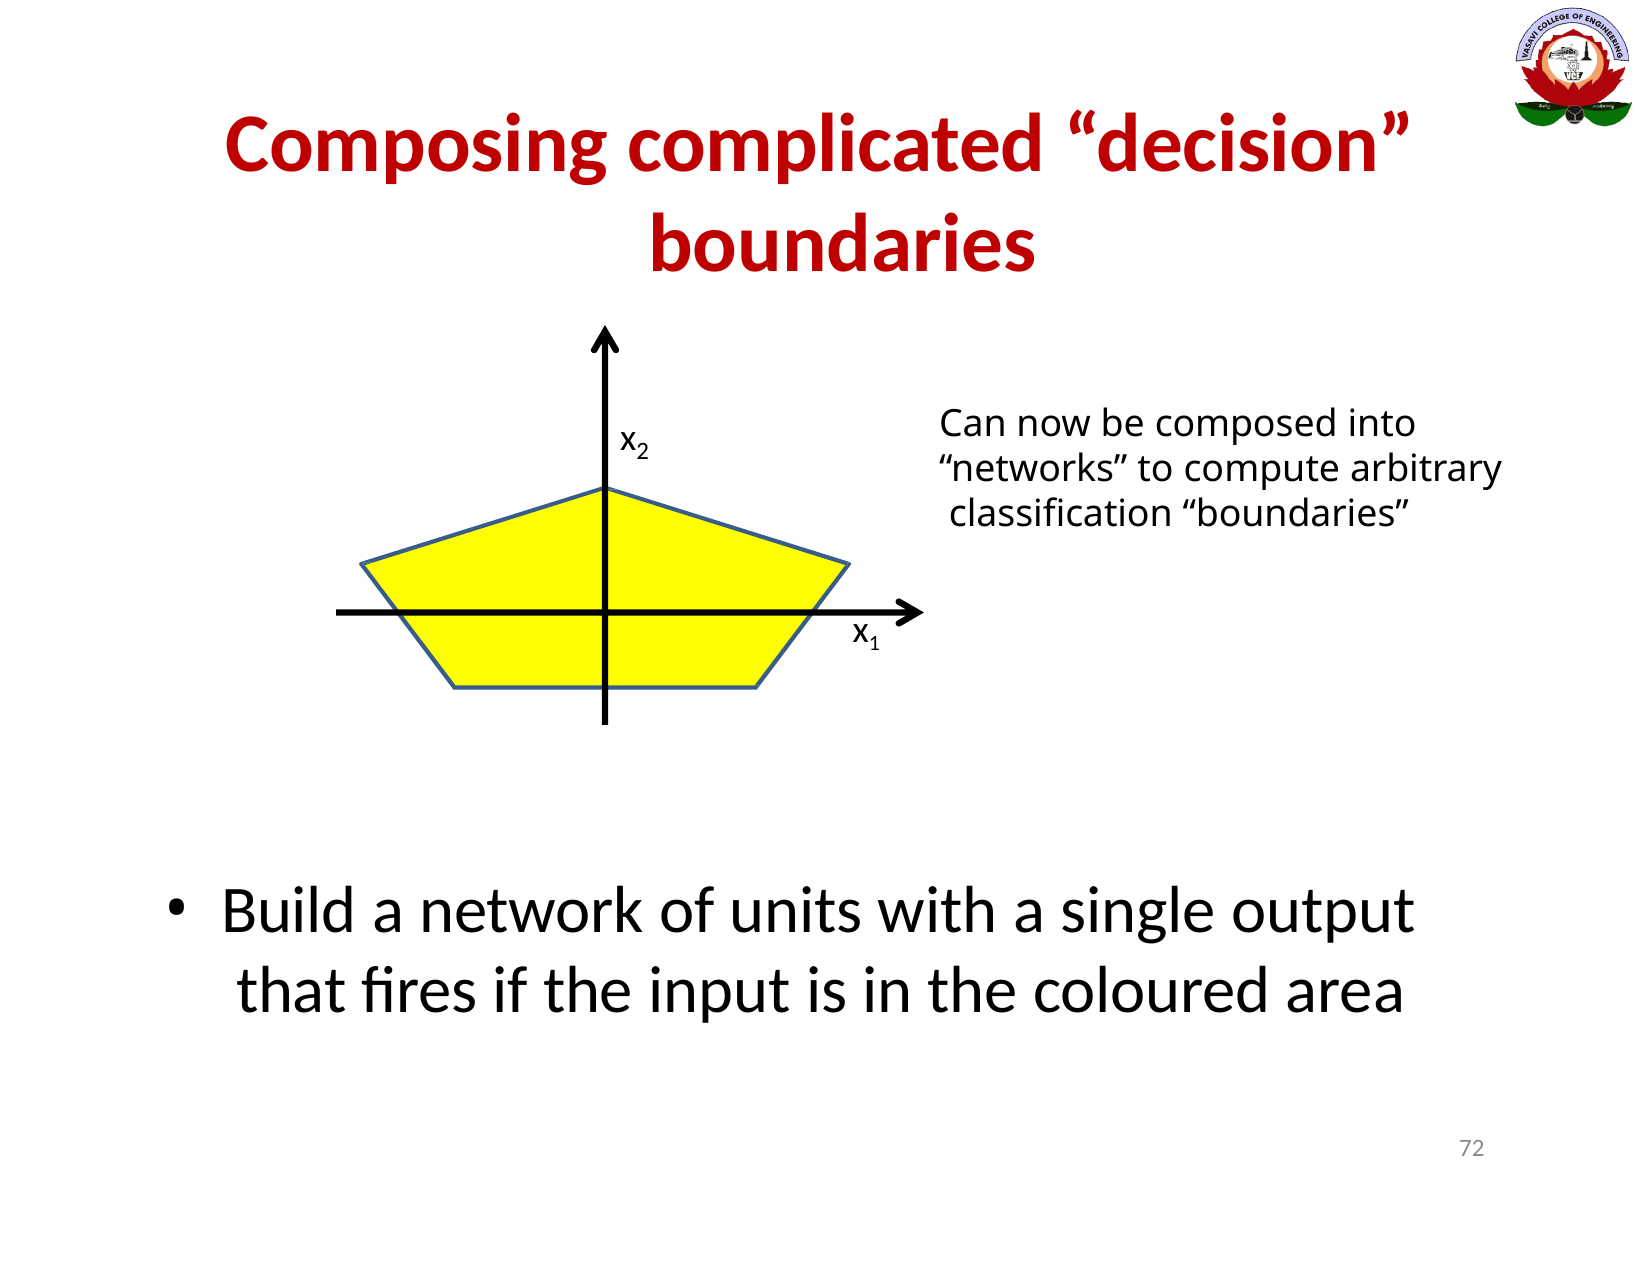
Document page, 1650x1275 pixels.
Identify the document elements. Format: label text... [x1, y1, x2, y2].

text_box Build a network of units with a single output that fires if the input is in the coloured area [162, 863, 1424, 1026]
text_box Can now be composed into “networks” to compute arbitrary classification “boundaries” [937, 396, 1511, 534]
title Composing complicated “decision” boundaries [223, 86, 1426, 302]
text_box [335, 324, 925, 726]
picture [1494, 0, 1650, 144]
text_box 72 [1457, 1135, 1492, 1162]
